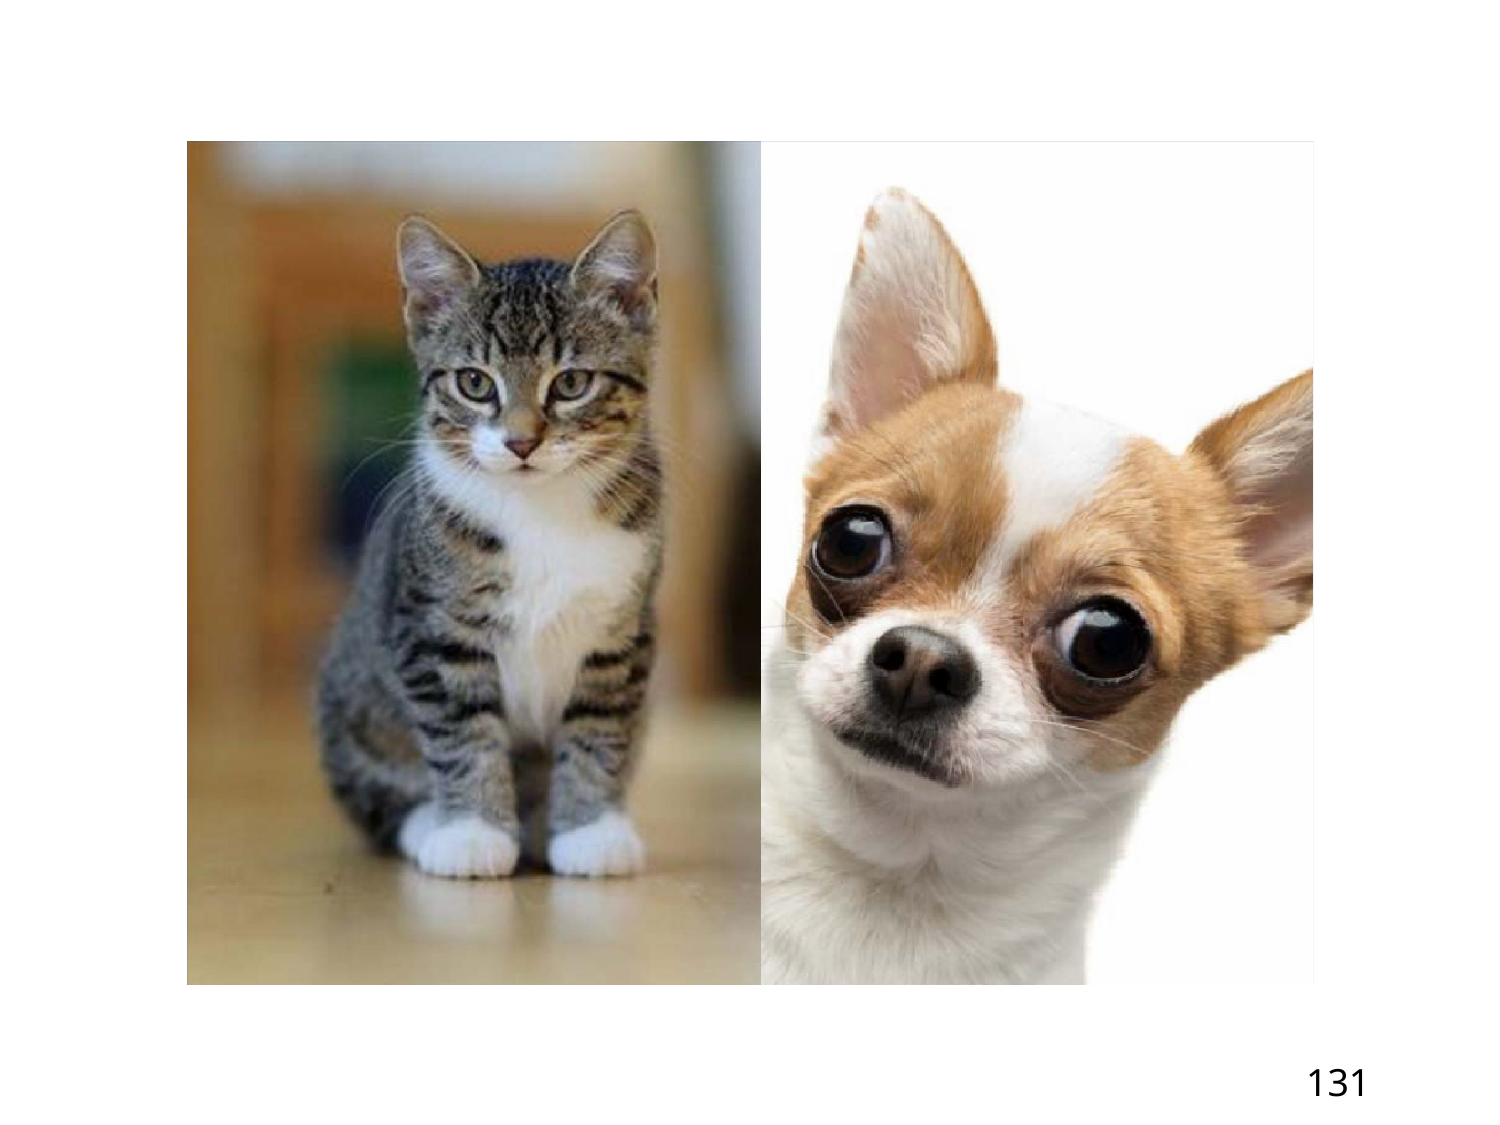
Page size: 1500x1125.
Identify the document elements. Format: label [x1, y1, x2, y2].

text_box [186, 140, 1314, 985]
